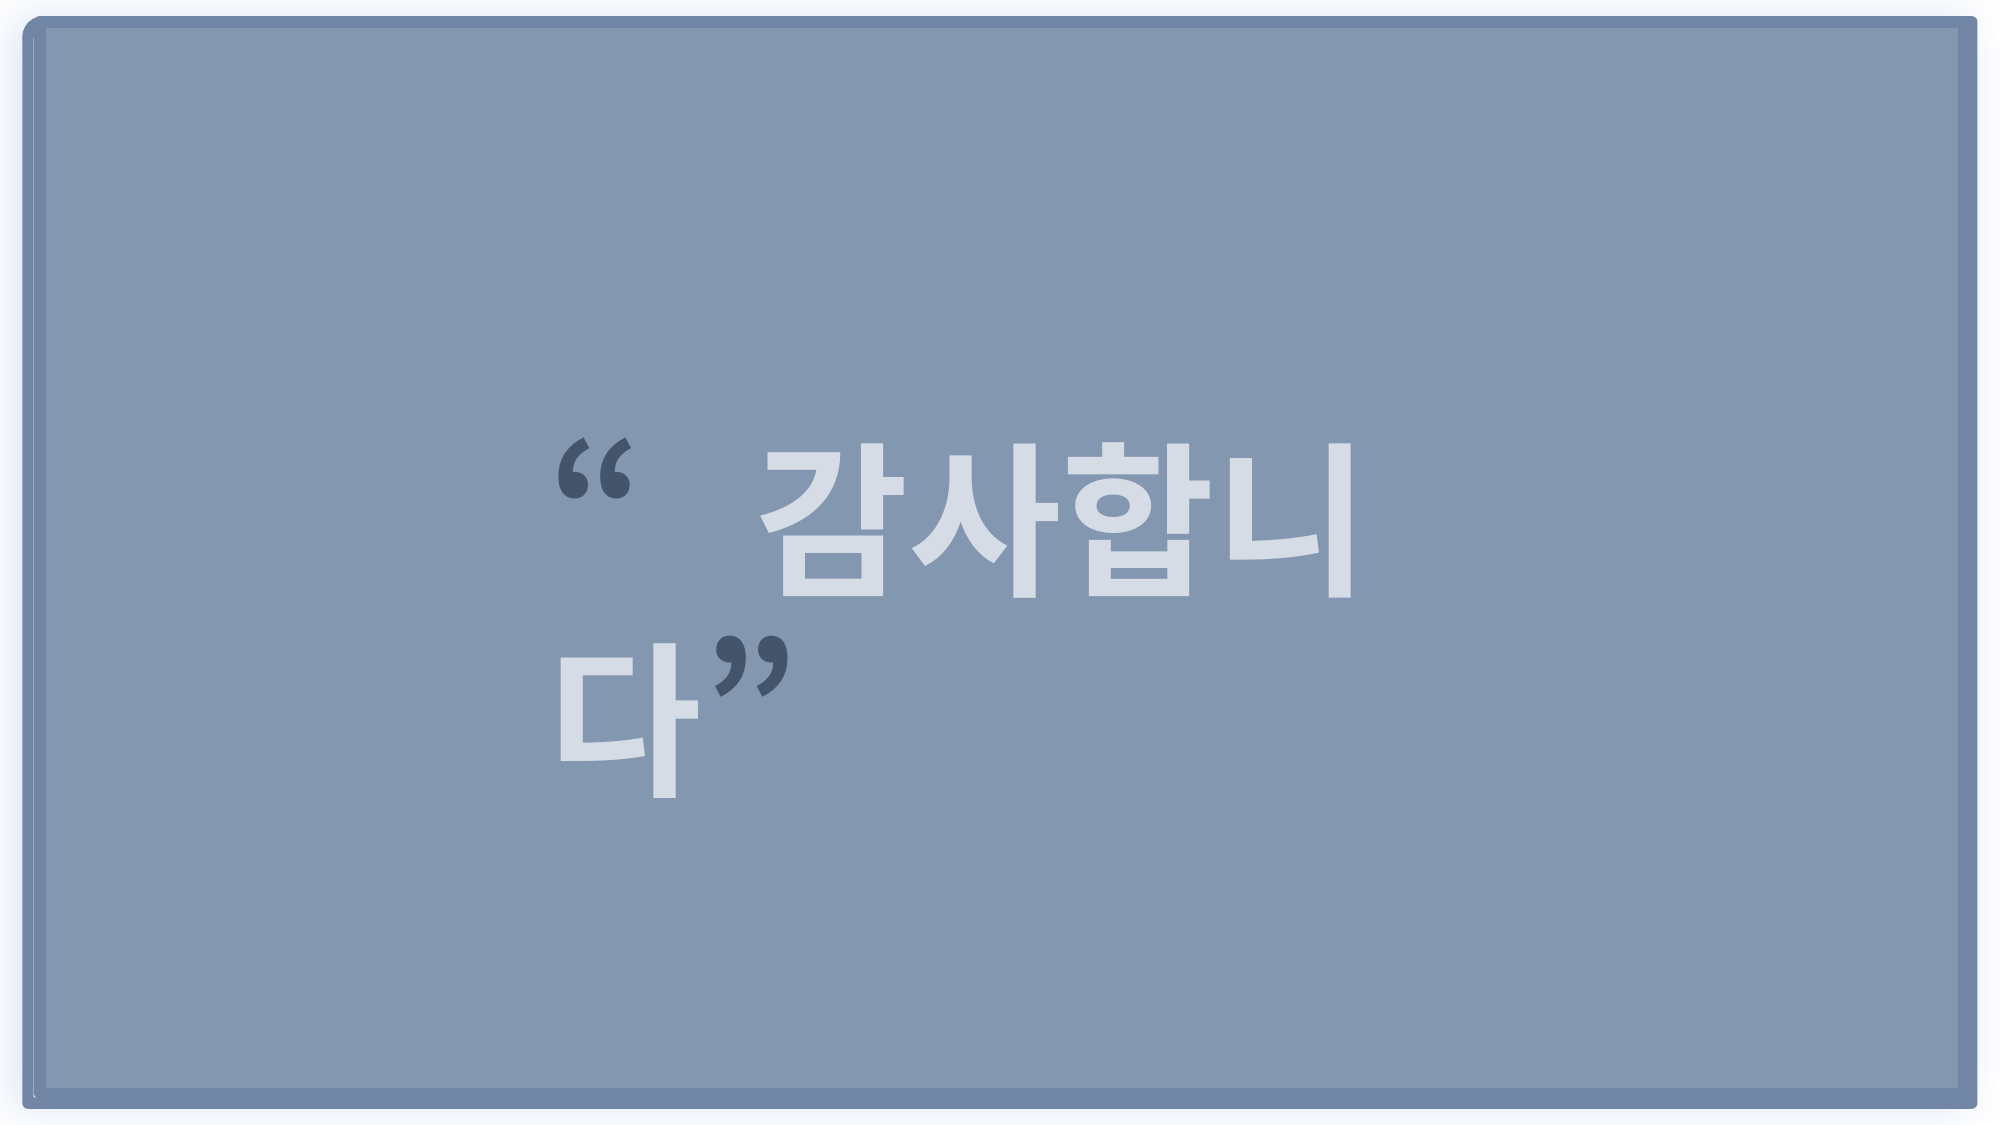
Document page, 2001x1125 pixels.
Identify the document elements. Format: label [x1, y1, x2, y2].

text_box [28, 21, 1972, 1104]
